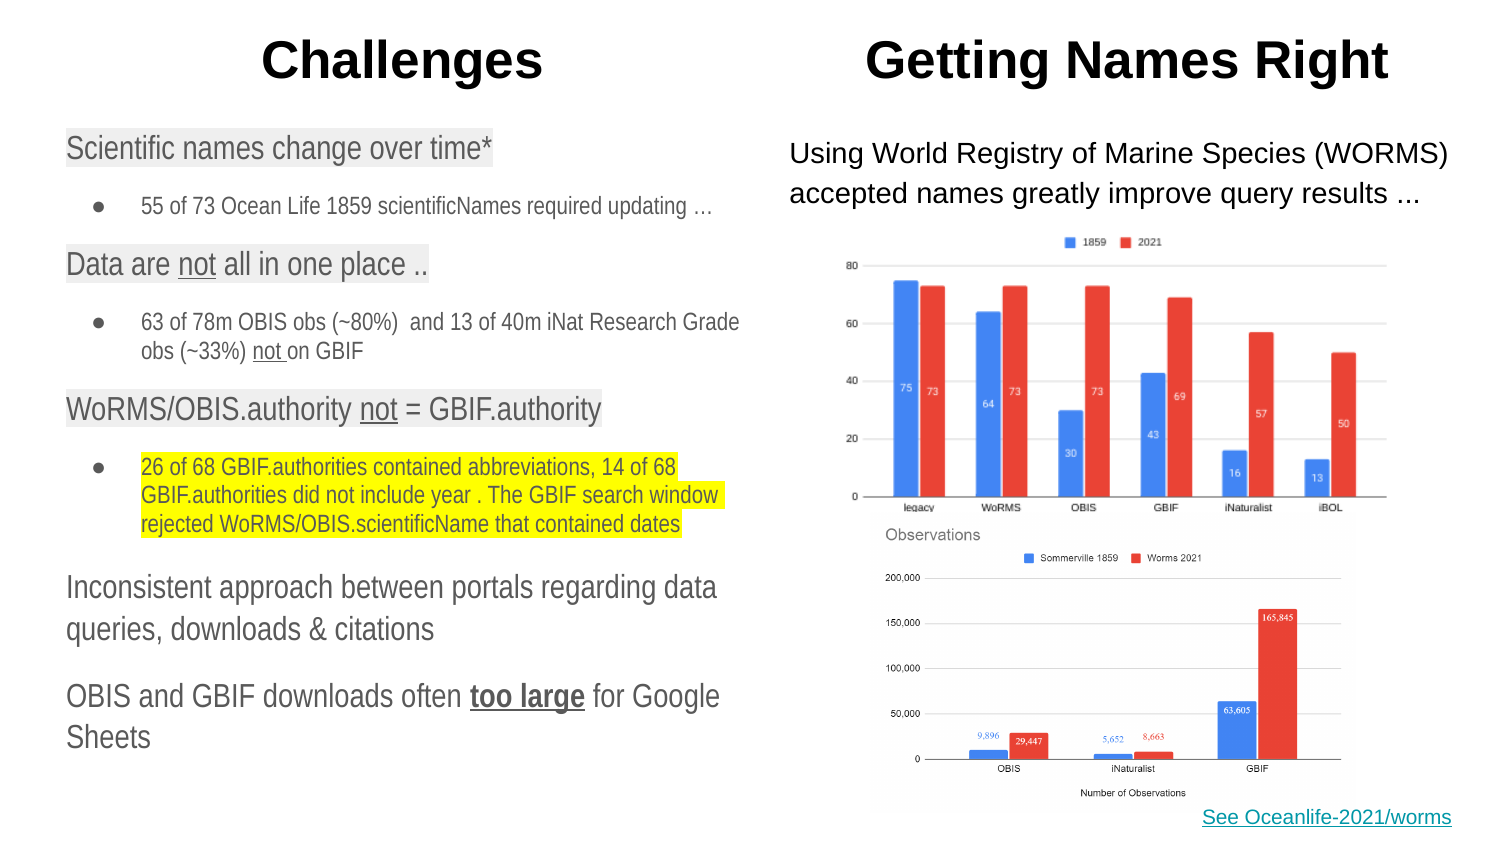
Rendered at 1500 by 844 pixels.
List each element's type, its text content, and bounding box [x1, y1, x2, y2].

text_box Using World Registry of Marine Species (WORMS) accepted names greatly improve query results ... [774, 113, 1467, 225]
text_box See Oceanlife-2021/worms [1187, 790, 1500, 842]
title Getting Names Right [763, 10, 1492, 105]
title Challenges [38, 10, 763, 105]
picture [821, 225, 1405, 813]
list Scientific names change over time* 55 of 73 Ocean Life 1859 scientificNames required updating … Data are not all in one place .. 63 of 78m OBIS obs (~80%) and 13 of 40m iNat Research Grade obs (~33%) not on GBIF WoRMS/OBIS.authority not = GBIF.authority 26 of 68 GBIF.authorities contained abbreviations, 14 of 68 GBIF.authorities did not include year . The GBIF search window rejected WoRMS/OBIS.scientificName that contained dates Inconsistent approach between portals regarding data queries, downloads & citations OBIS and GBIF downloads often too large for Google Sheets [51, 114, 780, 782]
